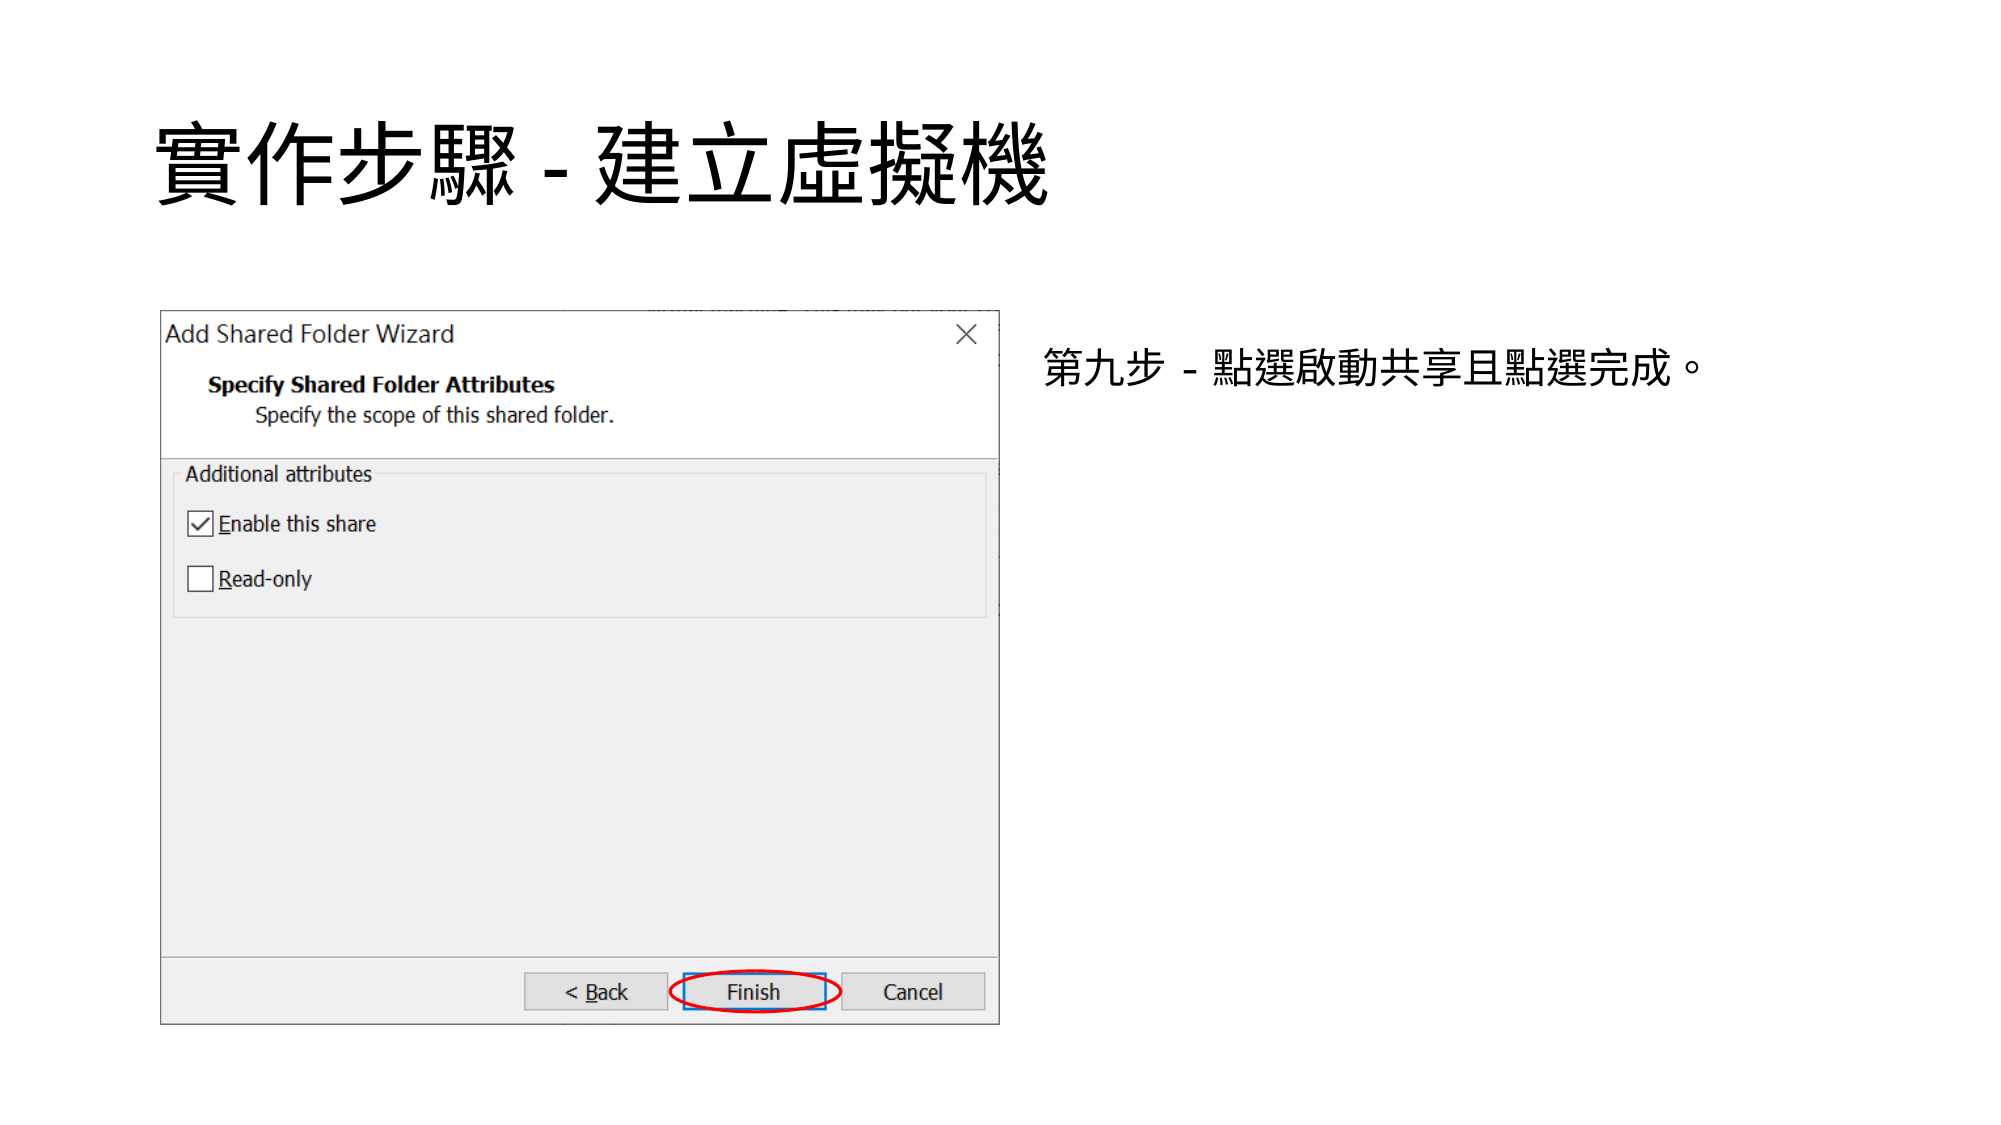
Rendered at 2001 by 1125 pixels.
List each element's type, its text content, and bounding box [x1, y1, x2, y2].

text_box 第九步-點選啟動共享且點選完成。 [1027, 334, 1767, 400]
title 實作步驟-建立虛擬機 [137, 59, 1863, 278]
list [159, 310, 1001, 1026]
